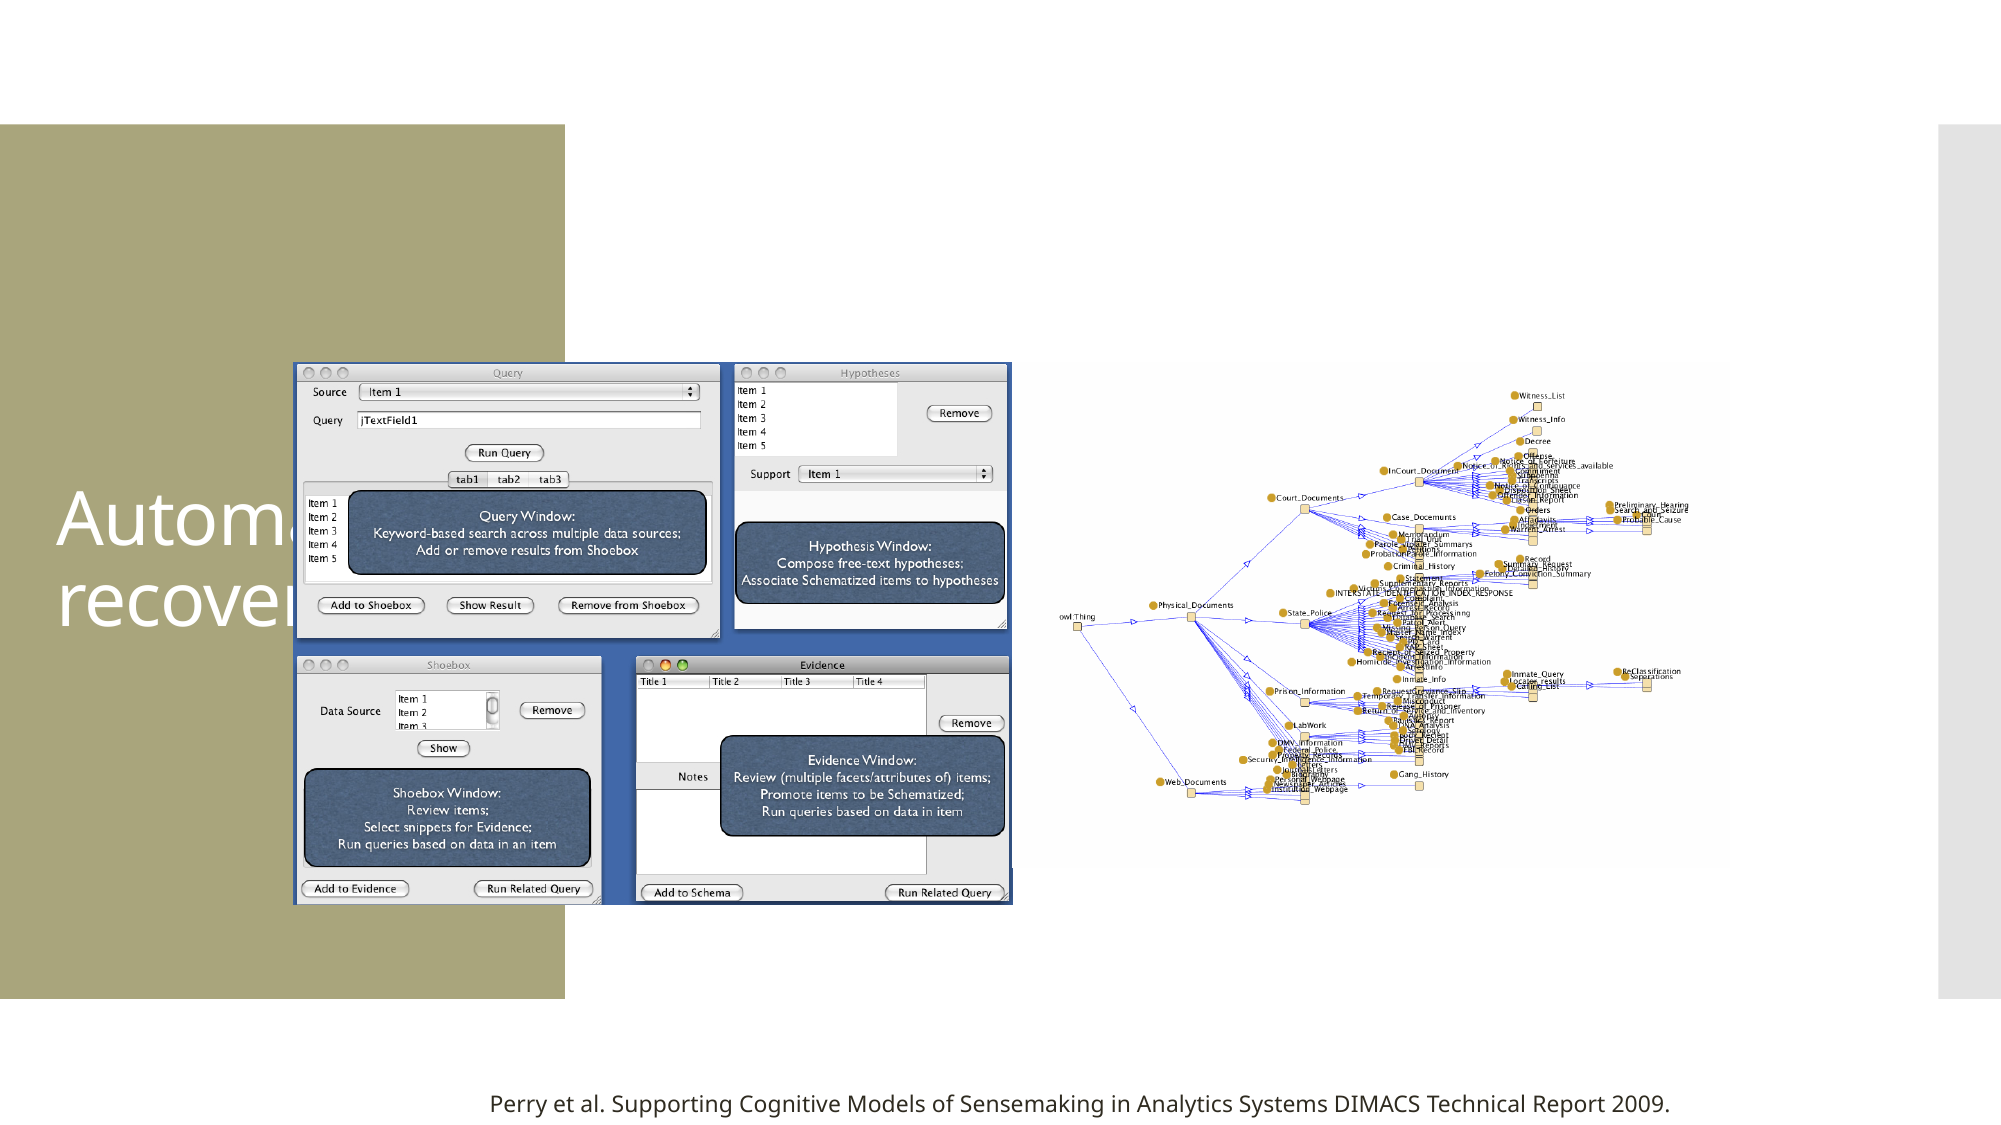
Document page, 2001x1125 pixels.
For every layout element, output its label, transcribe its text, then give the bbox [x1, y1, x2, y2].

title Automatic recovery [41, 184, 525, 940]
text_box Perry et al. Supporting Cognitive Models of Sensemaking in Analytics Systems DIMACS Technical Report 2009. [474, 1082, 1750, 1125]
picture [293, 362, 1730, 905]
